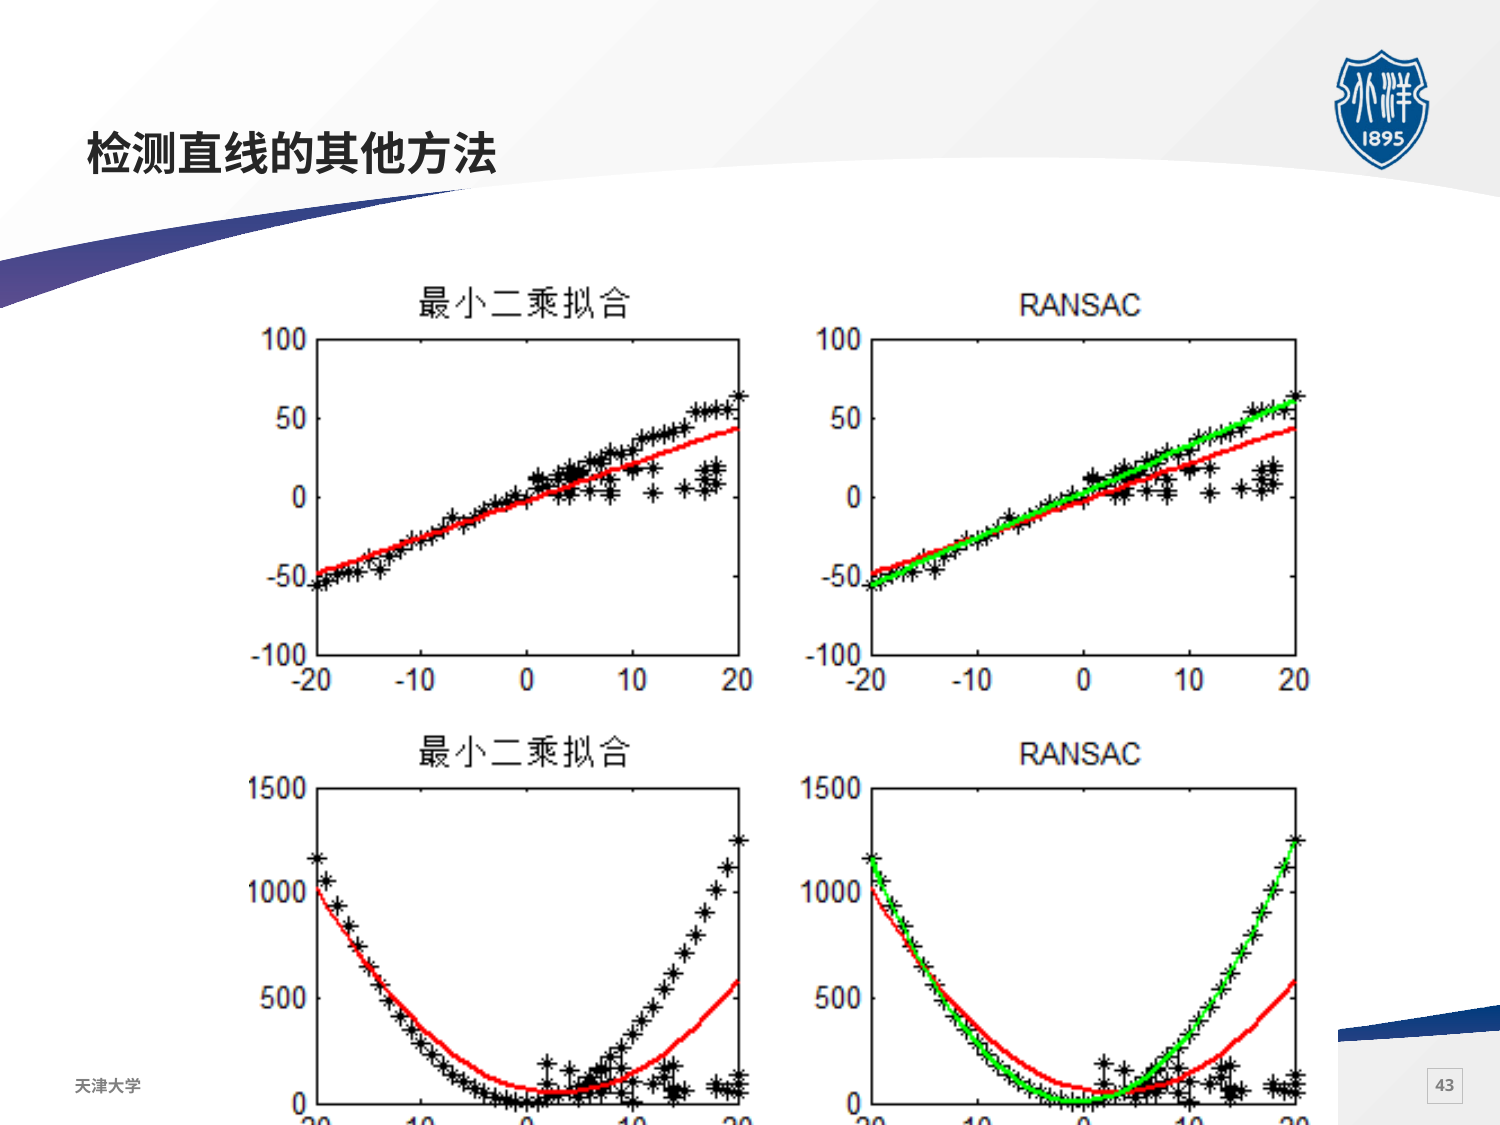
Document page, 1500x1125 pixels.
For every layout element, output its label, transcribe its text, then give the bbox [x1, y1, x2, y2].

picture [1321, 47, 1447, 172]
picture [249, 276, 1338, 1125]
title 检测直线的其他方法 [74, 112, 1425, 200]
